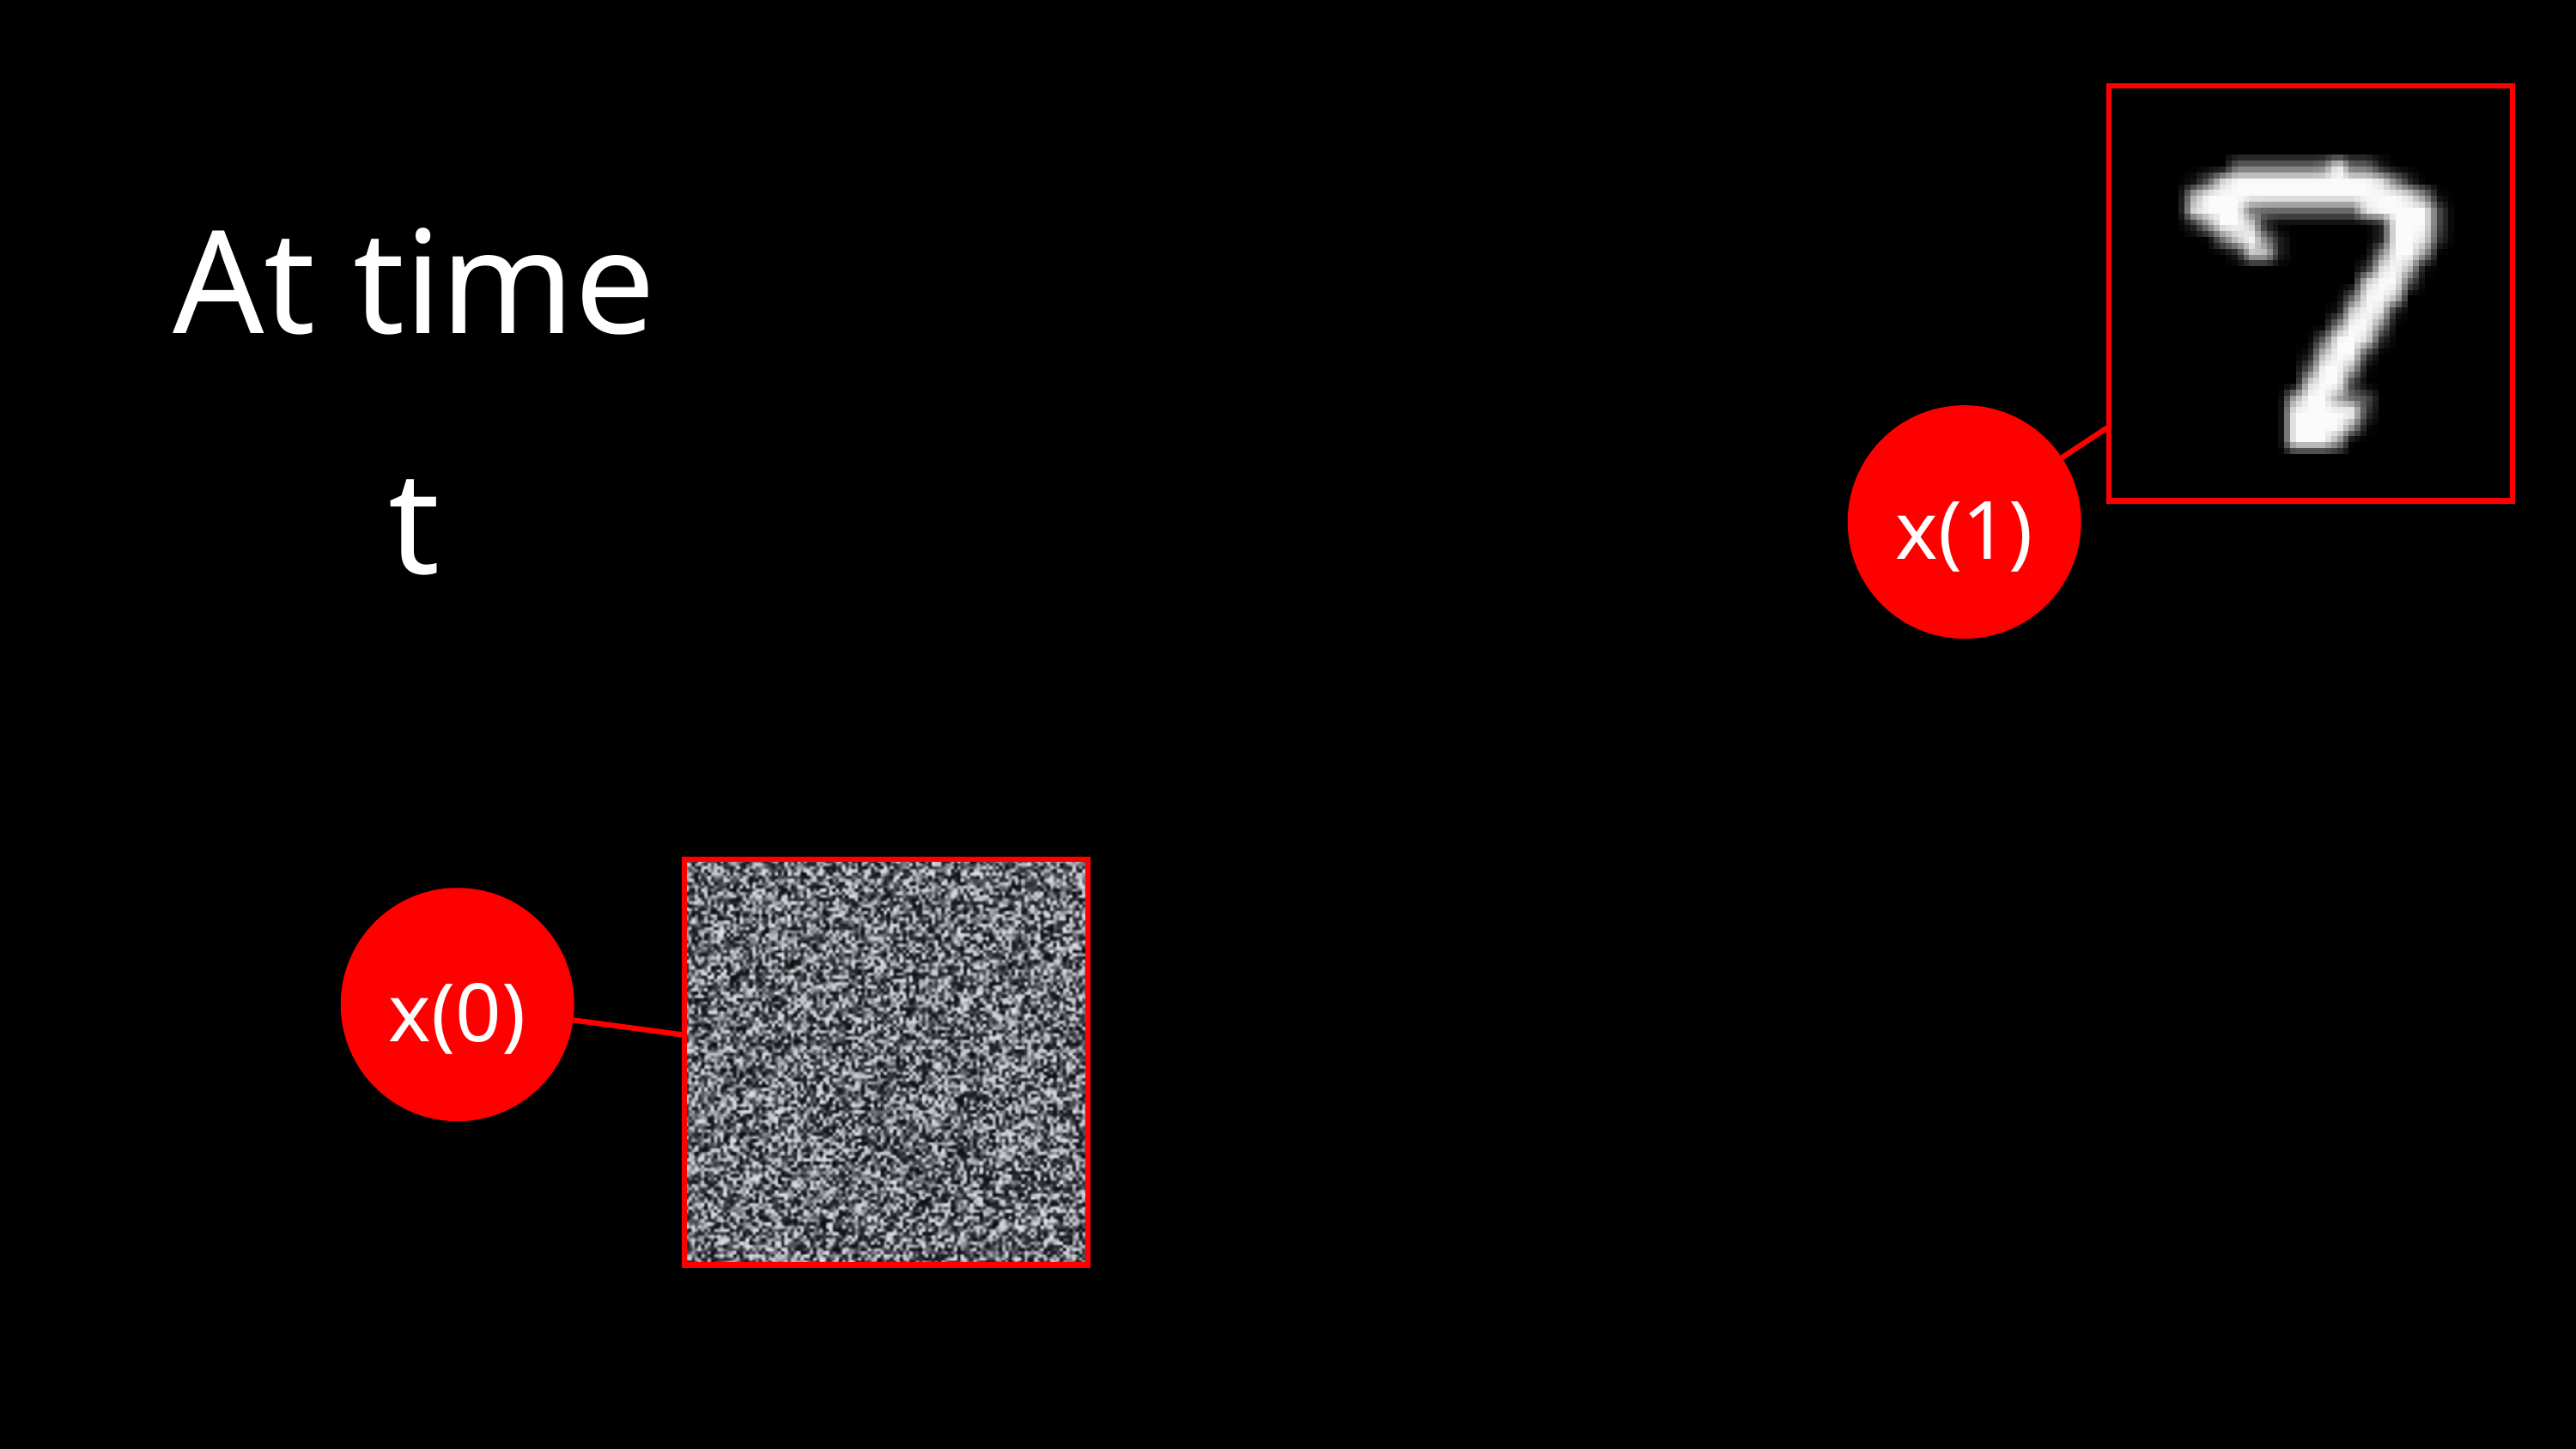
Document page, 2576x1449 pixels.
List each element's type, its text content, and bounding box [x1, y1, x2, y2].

text_box [683, 858, 1088, 1265]
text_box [1847, 399, 2081, 640]
text_box At time t [144, 122, 684, 603]
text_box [340, 882, 574, 1122]
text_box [2061, 426, 2110, 458]
text_box [2109, 85, 2513, 501]
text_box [573, 1020, 684, 1035]
